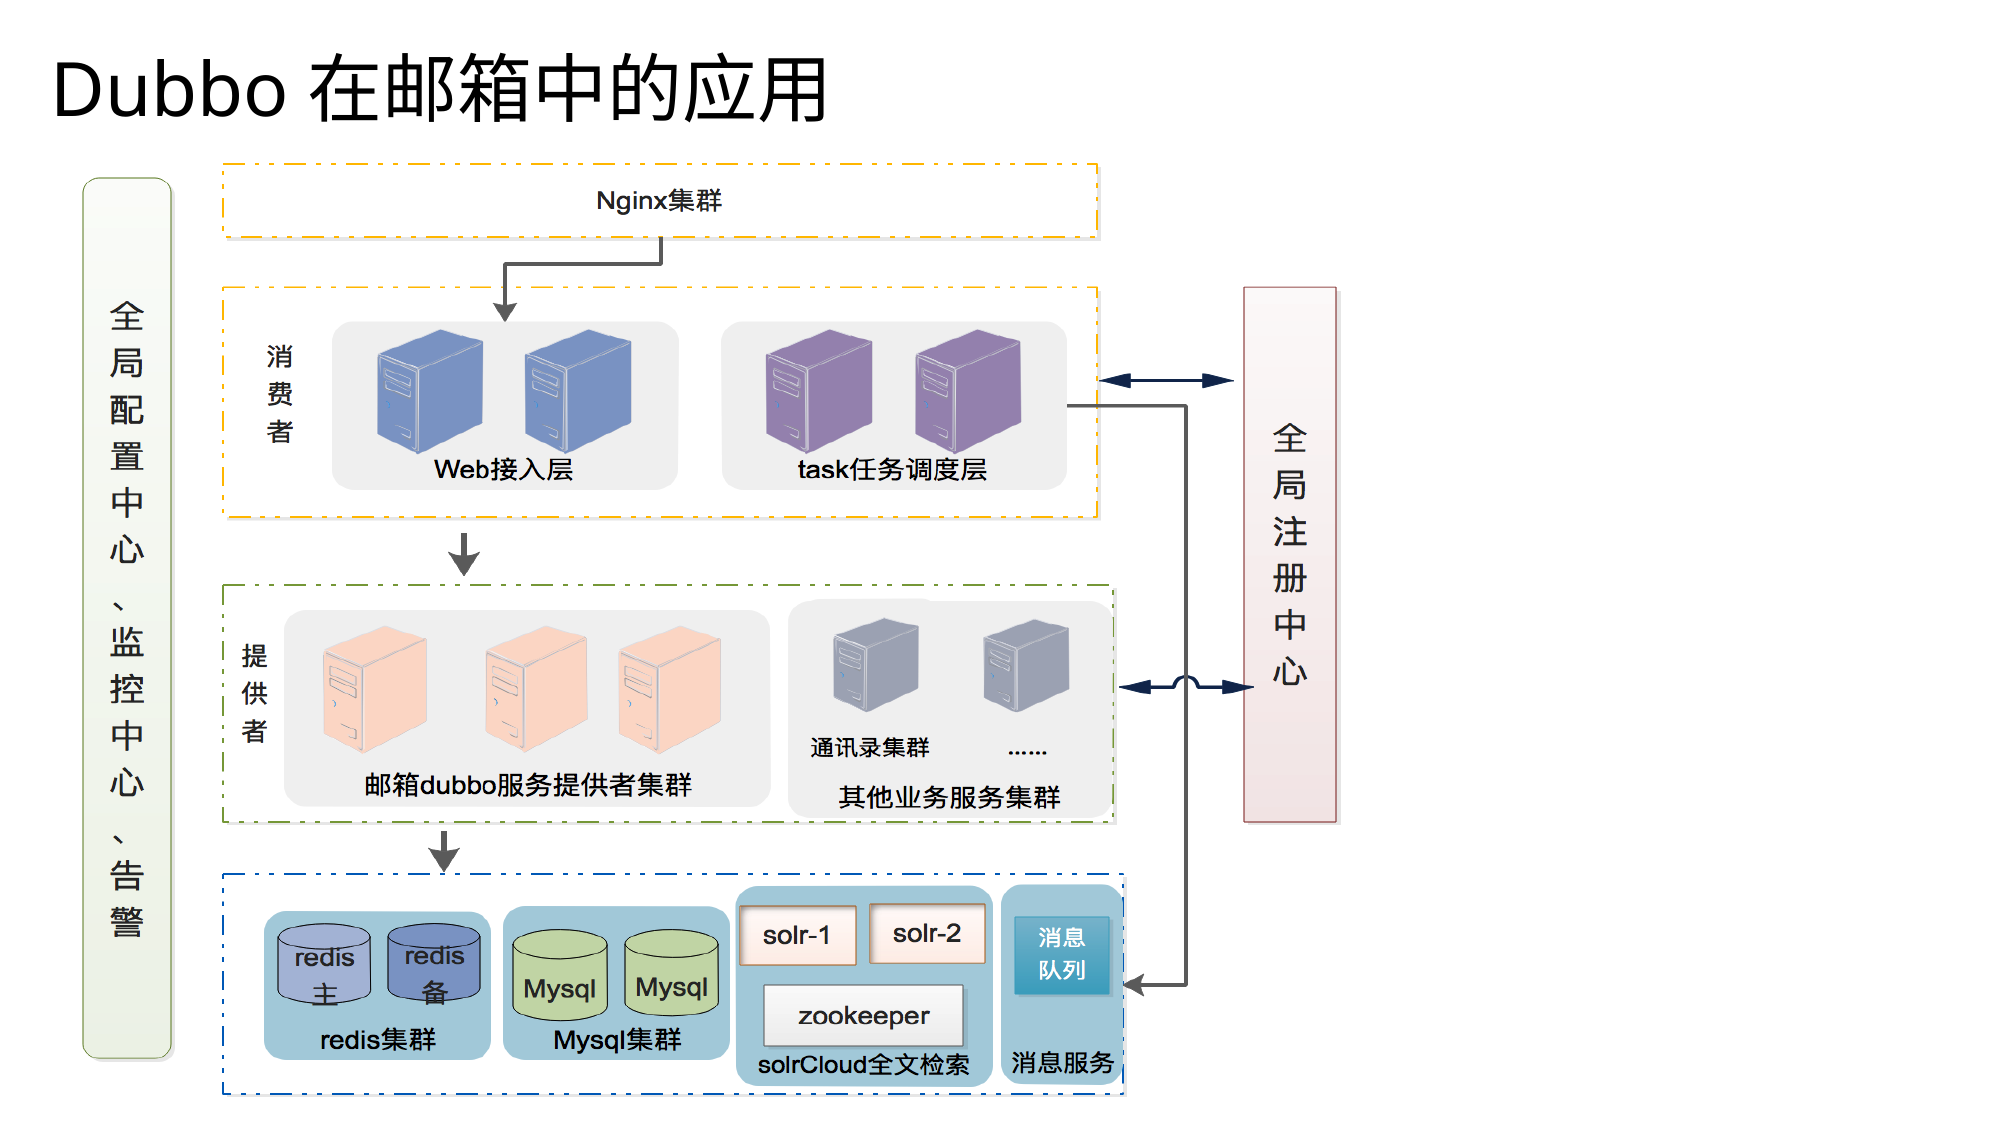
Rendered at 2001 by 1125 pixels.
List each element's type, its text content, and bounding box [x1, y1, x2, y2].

picture [30, 148, 1390, 1125]
text_box Dubbo在邮箱中的应用 [35, 34, 1536, 150]
